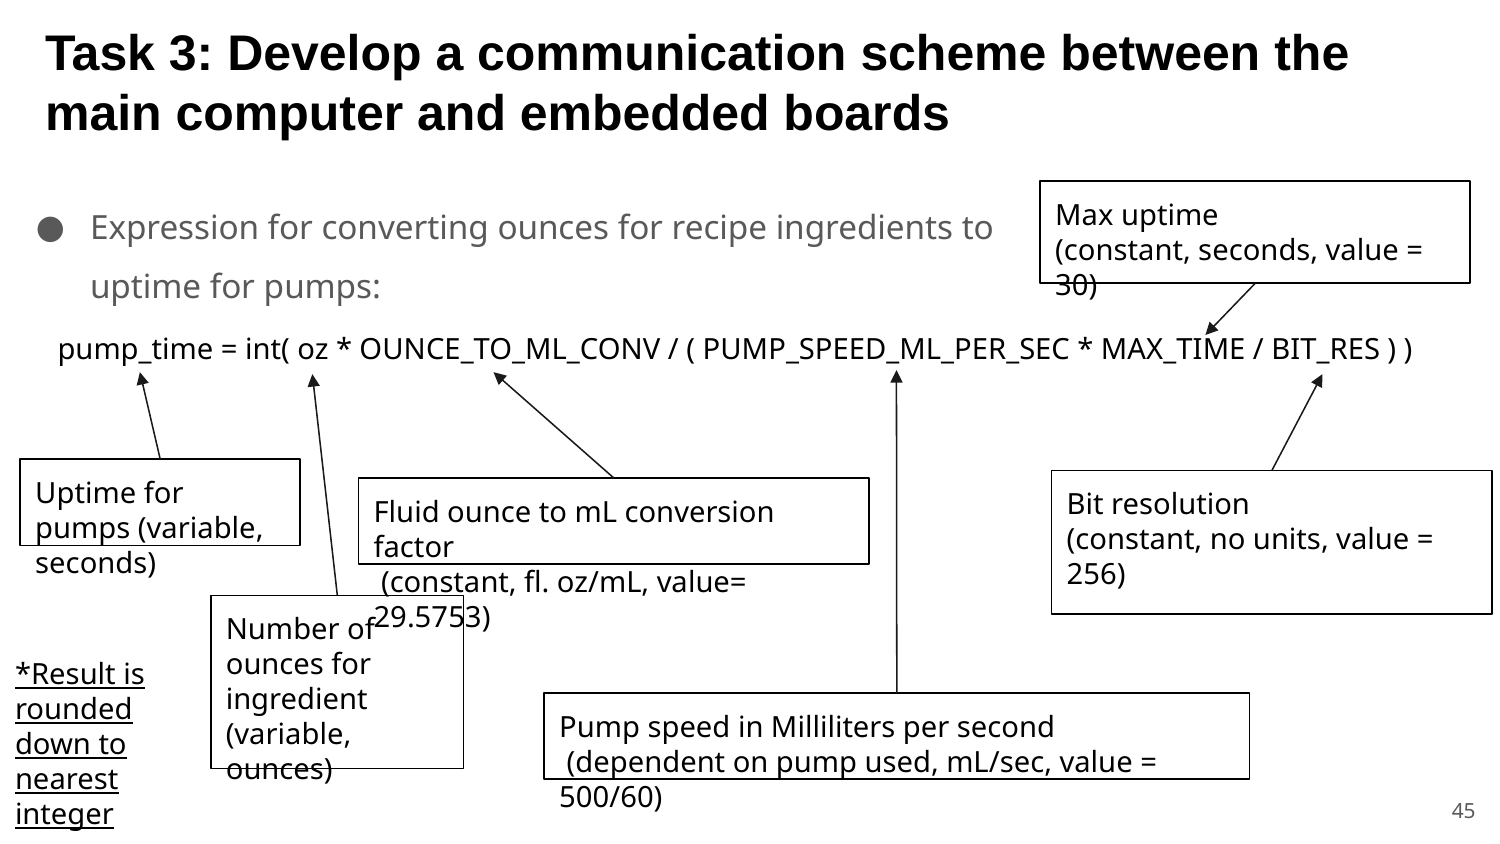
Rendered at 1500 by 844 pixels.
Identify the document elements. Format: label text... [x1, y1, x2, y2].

text_box Uptime for pumps (variable, seconds) [20, 459, 301, 546]
text_box Fluid ounce to mL conversion factor (constant, fl. oz/mL, value= 29.5753) [358, 477, 870, 565]
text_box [1205, 283, 1256, 336]
text_box Pump speed in Milliliters per second (dependent on pump used, mL/sec, value = 500/60) [544, 692, 1250, 780]
text_box Number of ounces for ingredient (variable, ounces) [210, 595, 464, 769]
text_box Max uptime (constant, seconds, value = 30) [1040, 181, 1471, 284]
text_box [493, 371, 615, 479]
title Task 3: Develop a communication scheme between the main computer and embedded boards [29, 5, 1471, 150]
text_box Bit resolution (constant, no units, value = 256) [1051, 470, 1493, 615]
text_box pump_time = int( oz * OUNCE_TO_ML_CONV / ( PUMP_SPEED_ML_PER_SEC * MAX_TIME / BIT_RES ) ) [42, 315, 1483, 402]
text_box *Result is rounded down to nearest integer [0, 640, 199, 832]
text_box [1271, 373, 1323, 471]
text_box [139, 371, 161, 460]
text_box Expression for converting ounces for recipe ingredients to uptime for pumps: [0, 170, 1049, 258]
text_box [312, 373, 338, 596]
slide_number ‹#› [1400, 779, 1491, 844]
